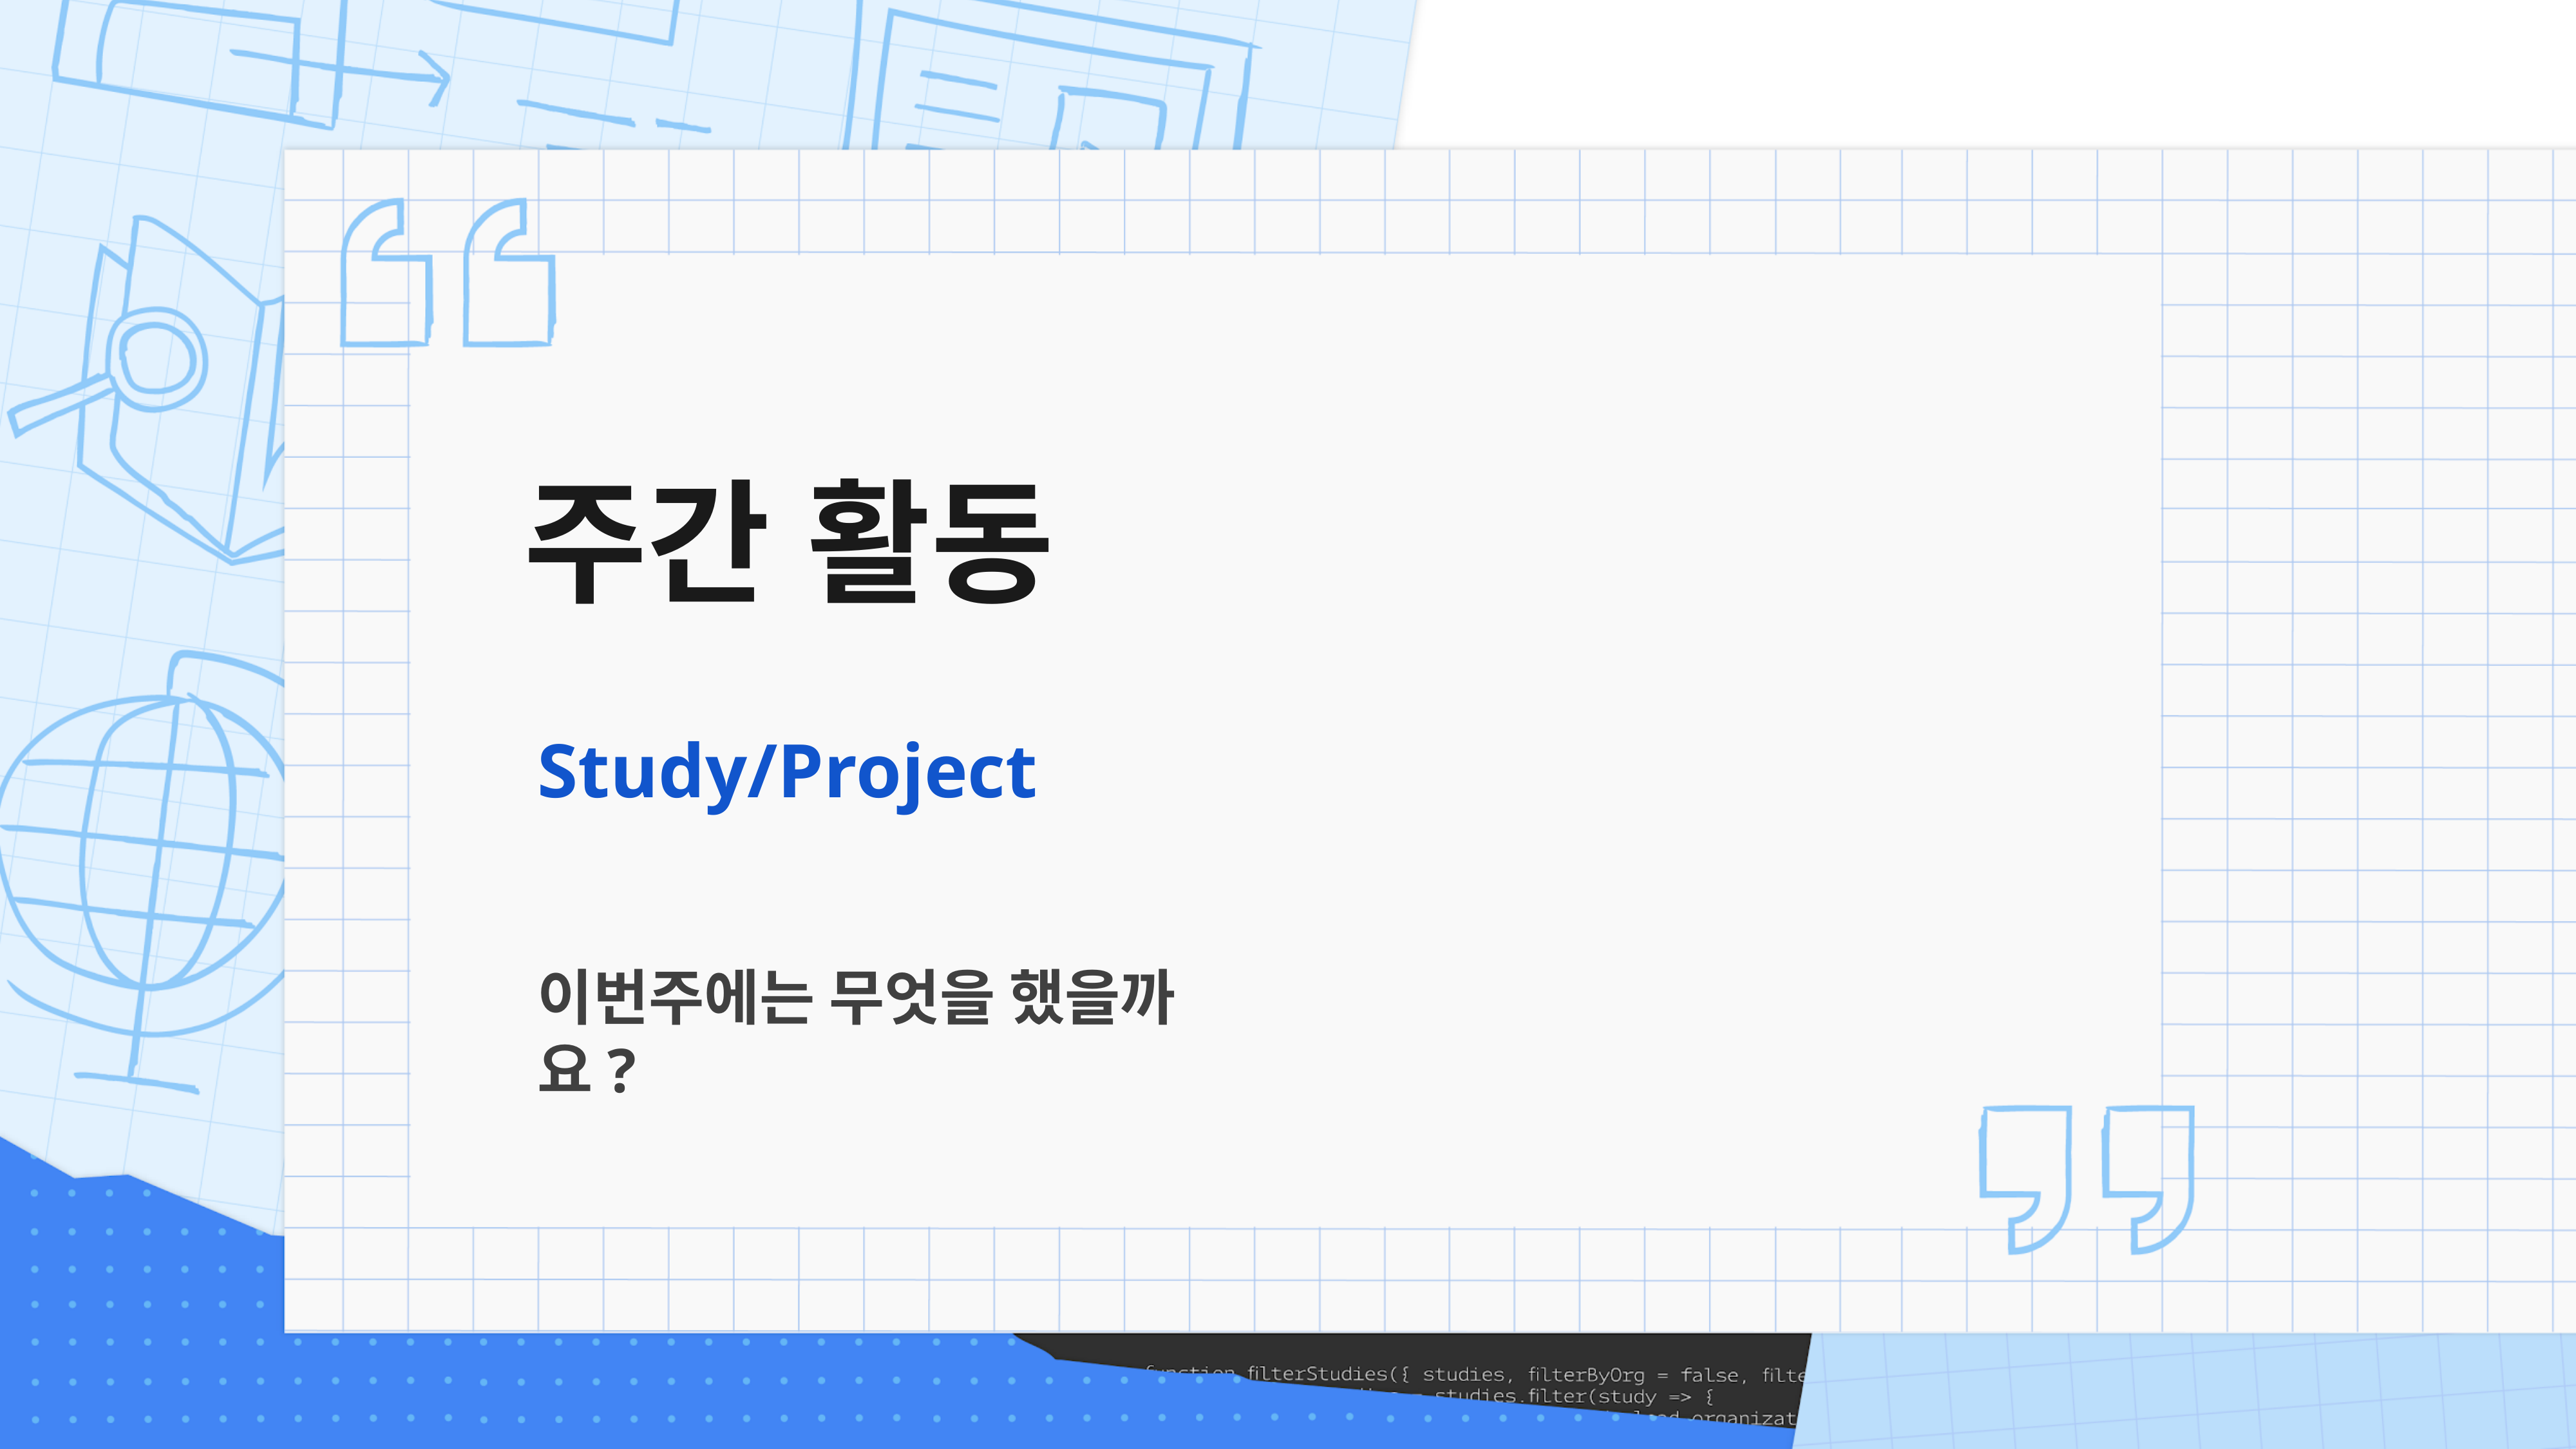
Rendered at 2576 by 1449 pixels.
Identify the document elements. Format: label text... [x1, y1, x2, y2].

text_box [1057, 604, 2502, 647]
title 주간 활동 [498, 431, 2038, 726]
picture [0, 0, 2576, 1449]
subtitle Study/Project [527, 714, 2098, 1449]
list 이번주에는 무엇을 했을까요? [527, 950, 1249, 1449]
